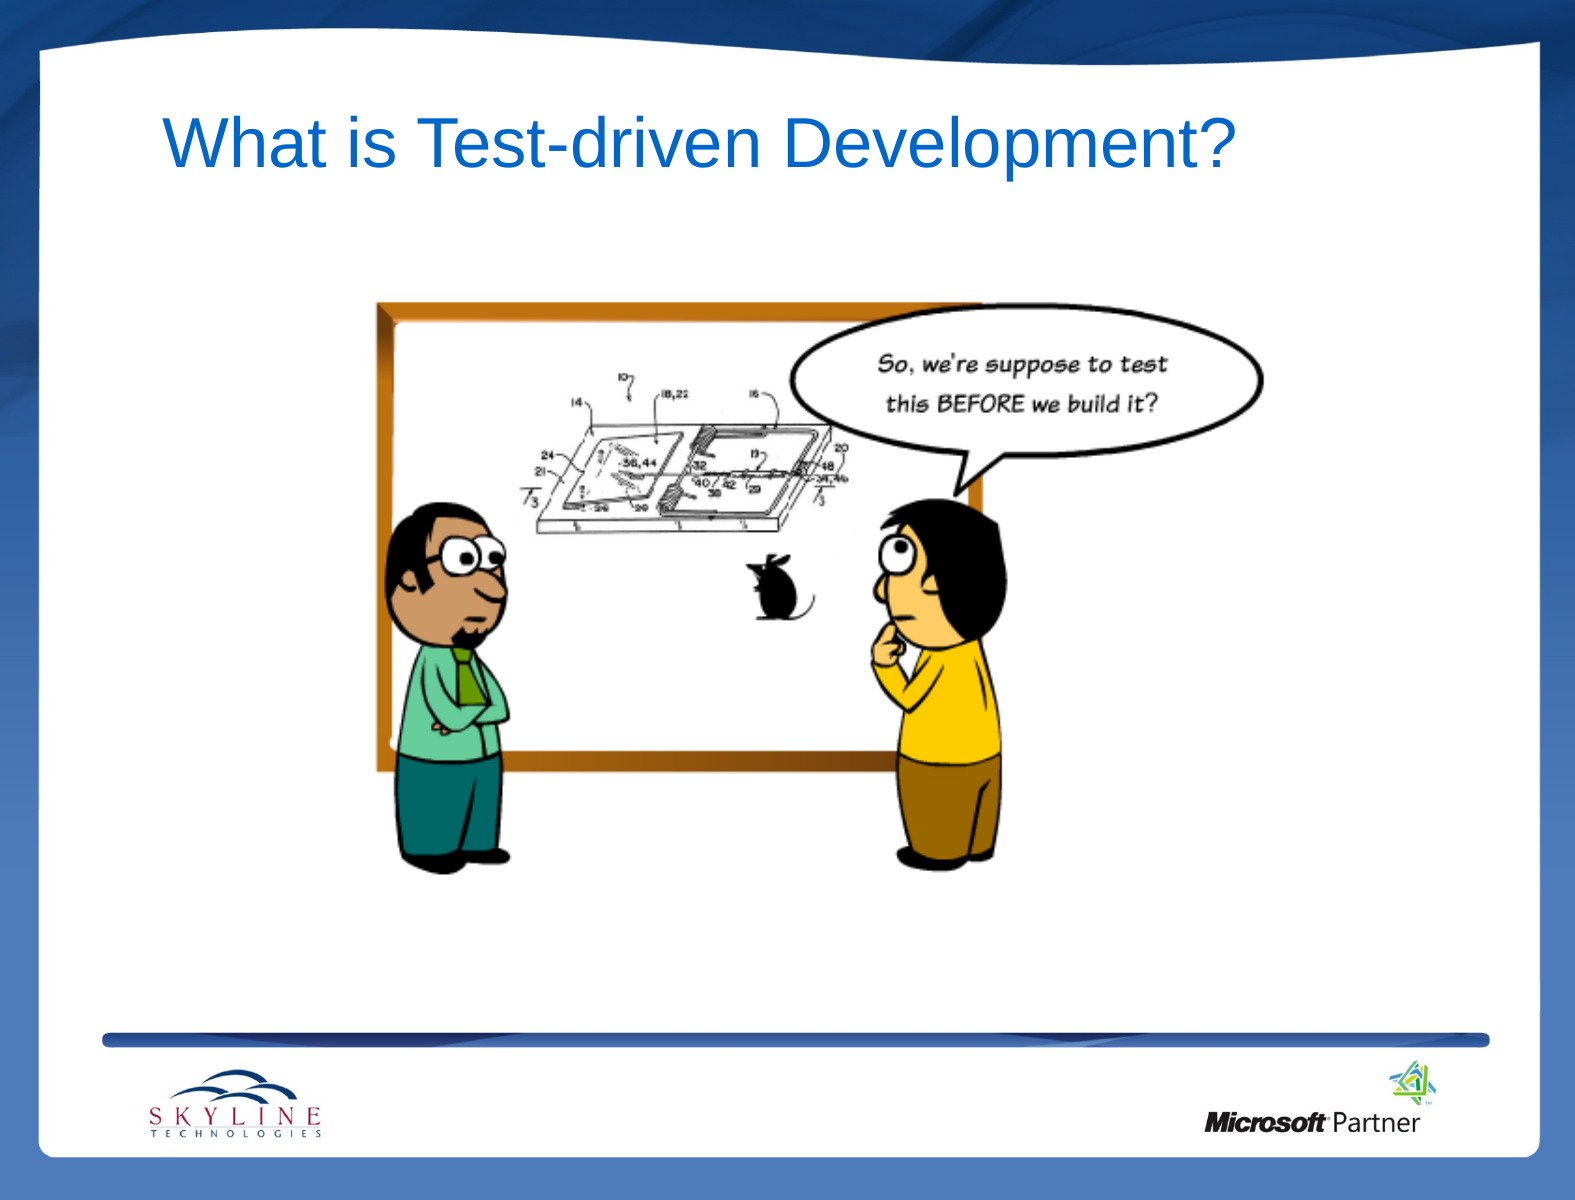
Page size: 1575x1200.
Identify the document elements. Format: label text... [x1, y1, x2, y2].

title What is Test-driven Development? [146, 62, 1356, 218]
picture [0, 0, 1575, 1200]
text_box [147, 243, 1460, 1026]
